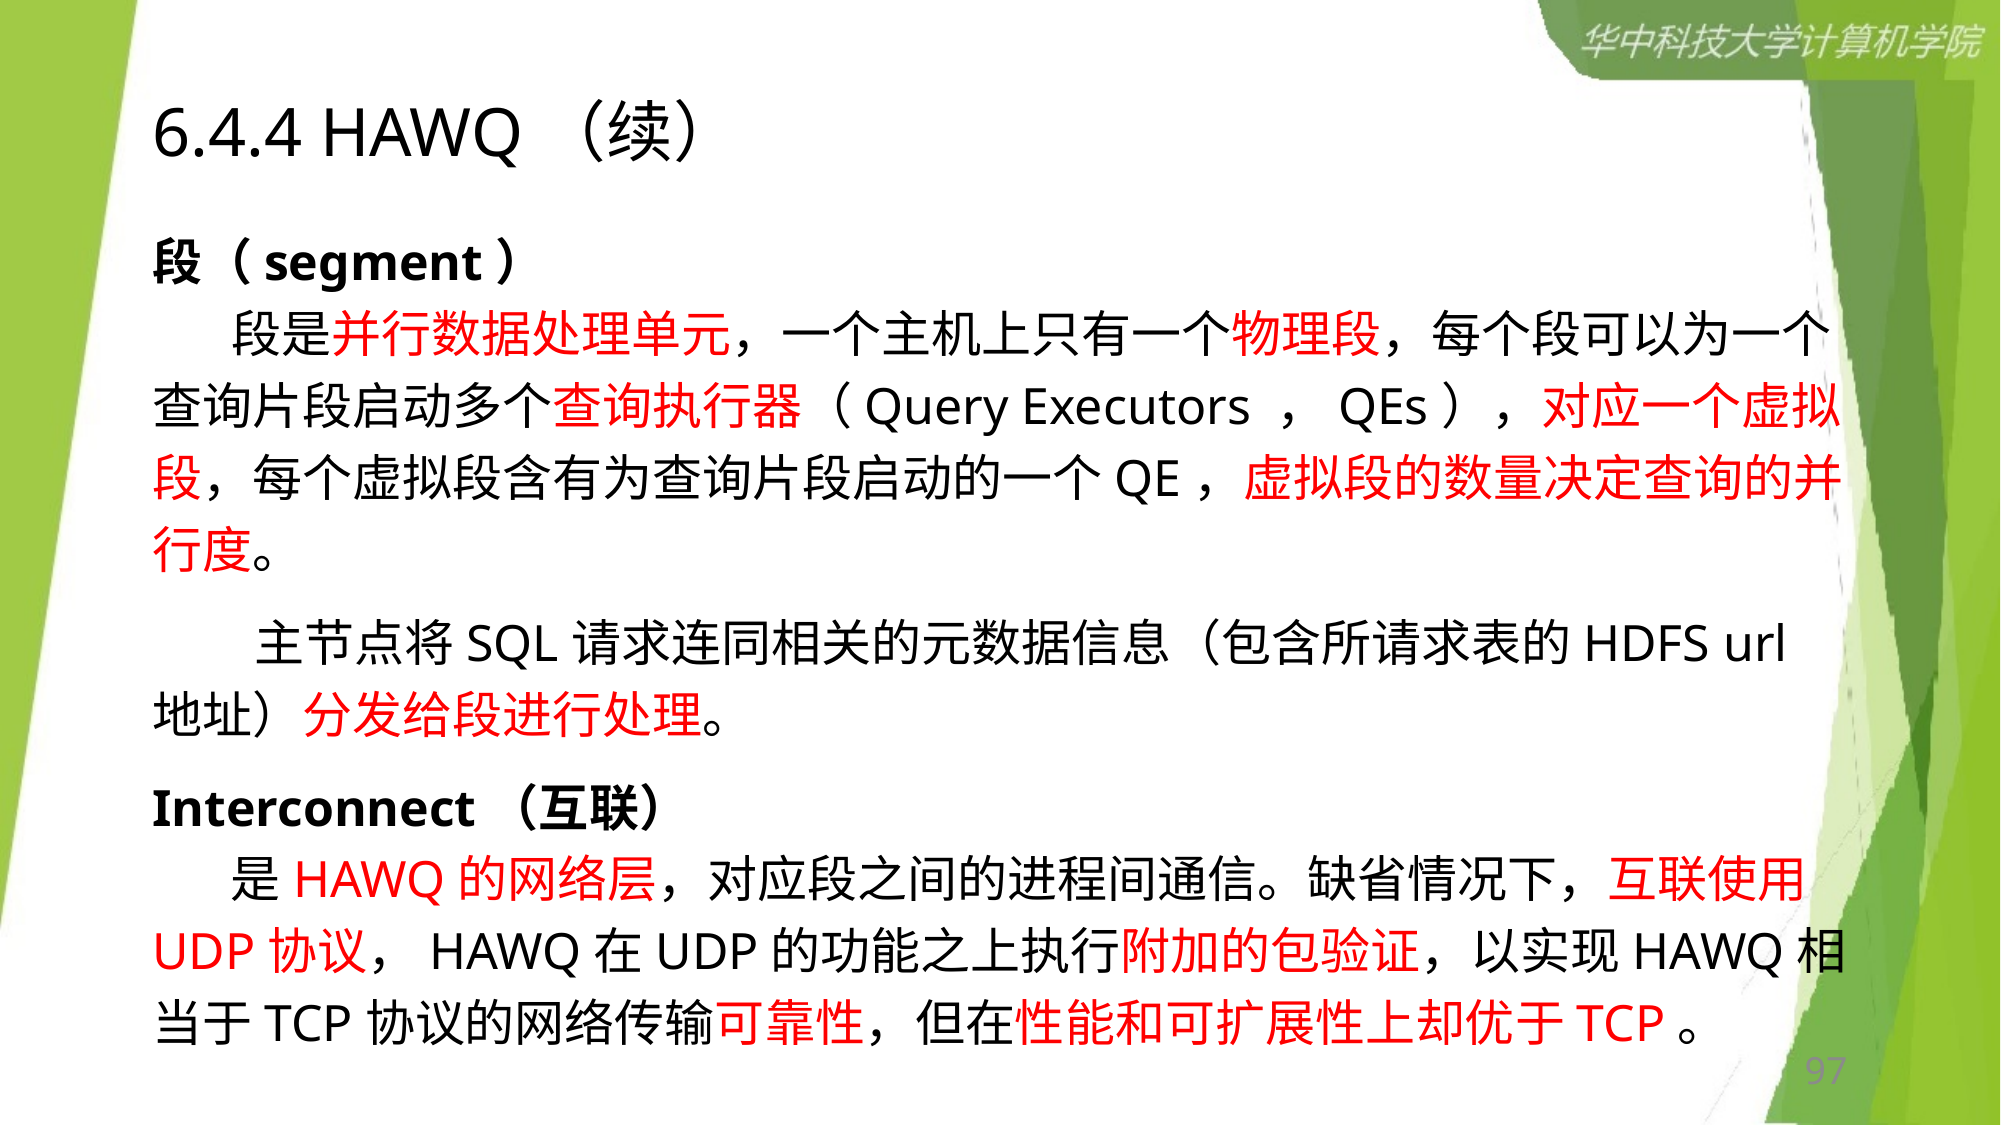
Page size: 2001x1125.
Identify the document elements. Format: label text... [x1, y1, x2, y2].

slide_number 97 [1412, 1042, 1863, 1103]
picture [0, 0, 2001, 1125]
list 段（segment） 段是并行数据处理单元，一个主机上只有一个物理段，每个段可以为一个查询片段启动多个查询执行器（Query Executors ，QEs），对应一个虚拟段，每个虚拟段含有为查询片段启动的一个QE，虚拟段的数量决定查询的并行度。 主节点将SQL请求连同相关的元数据信息（包含所请求表的HDFS url地址）分发给段进行处理。 Interconnect（互联） 是HAWQ的网络层，对应段之间的进程间通信。缺省情况下，互联使用UDP协议，HAWQ在UDP的功能之上执行附加的包验证，以实现HAWQ相当于TCP协议的网络传输可靠性，但在性能和可扩展性上却优于TCP。 [137, 210, 1863, 1103]
title 6.4.4 HAWQ（续） [137, 59, 1863, 210]
